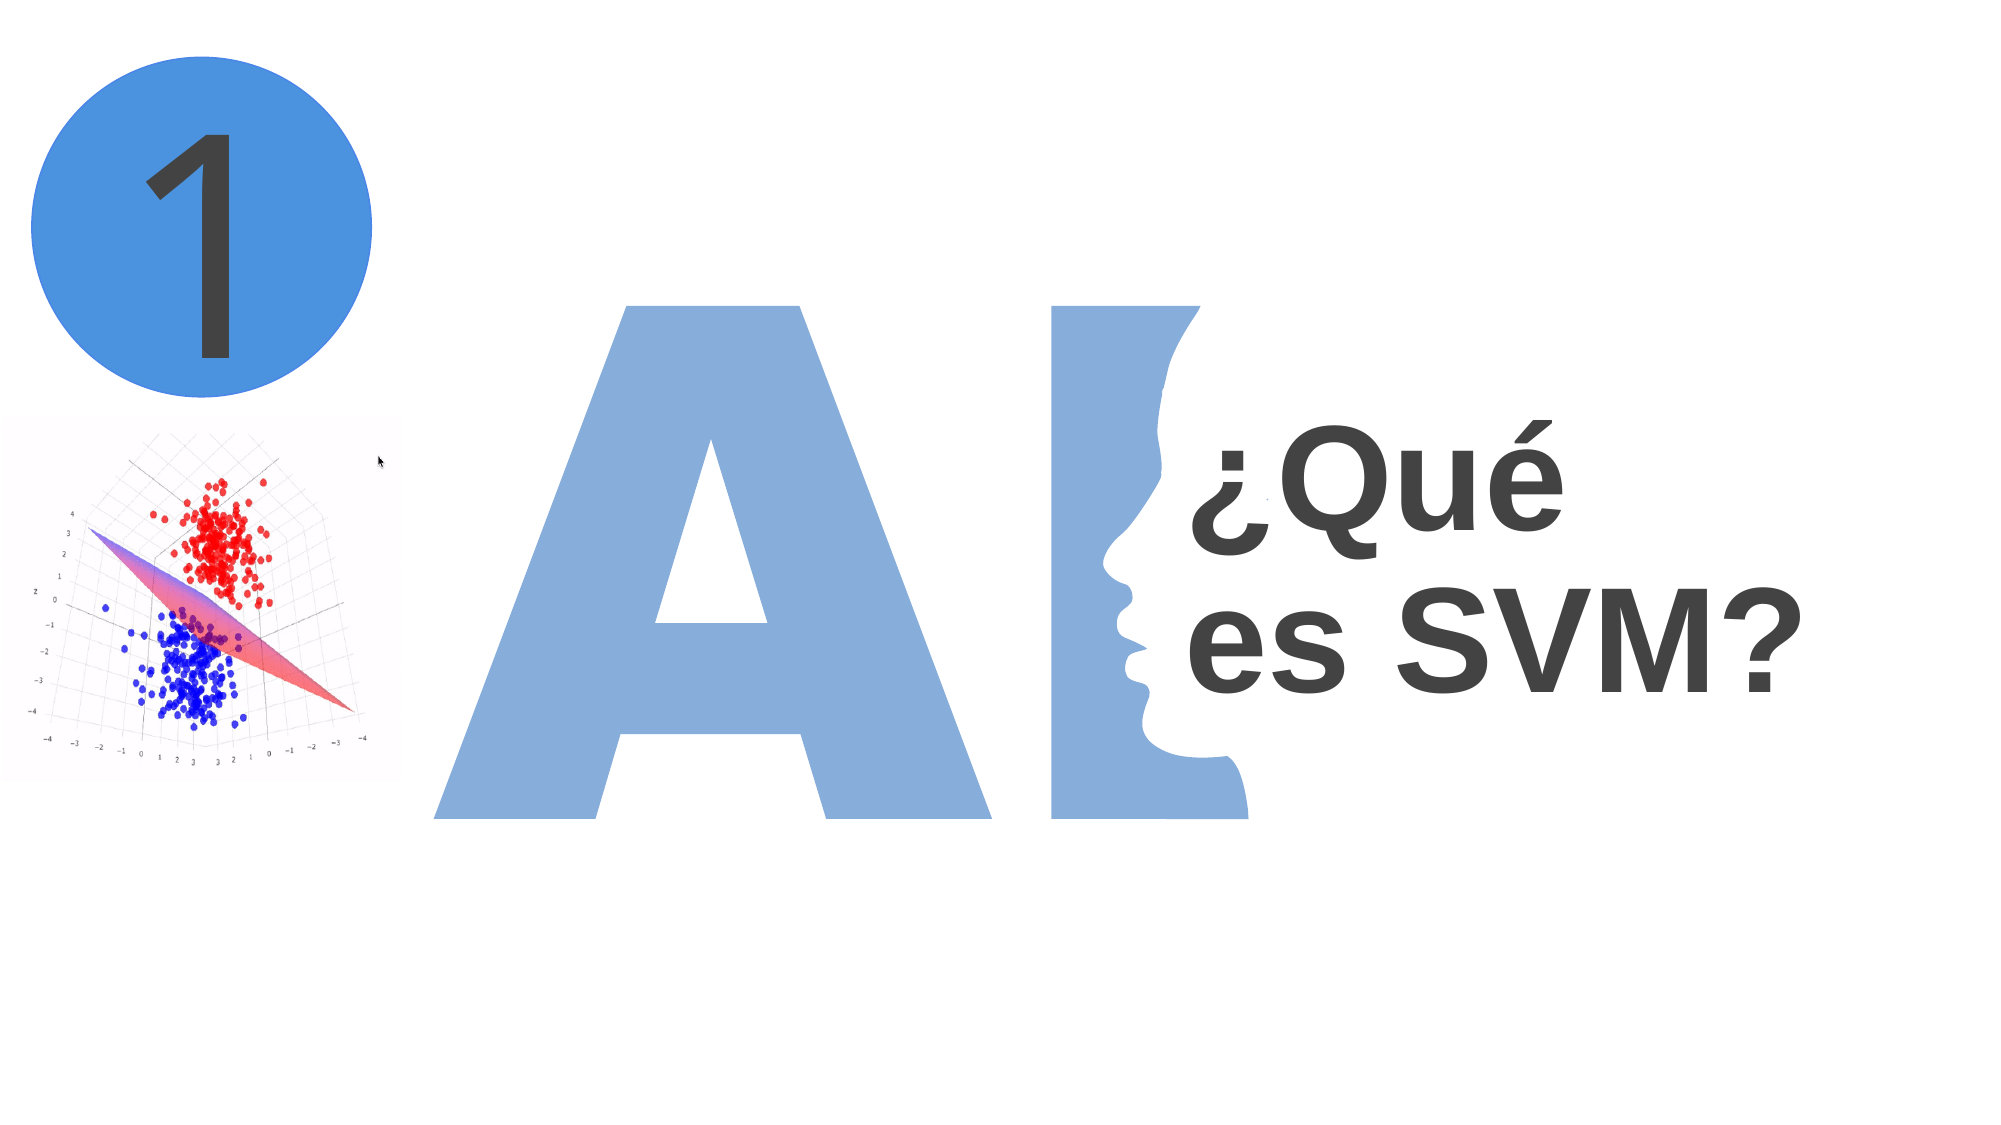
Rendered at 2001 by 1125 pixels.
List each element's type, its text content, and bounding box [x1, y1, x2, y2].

text_box [1051, 305, 1249, 820]
text_box [433, 305, 993, 819]
picture [2, 415, 401, 782]
text_box [31, 88, 372, 397]
text_box ¿Qué es SVM? [1169, 431, 2000, 694]
text_box 1 [103, 31, 331, 294]
